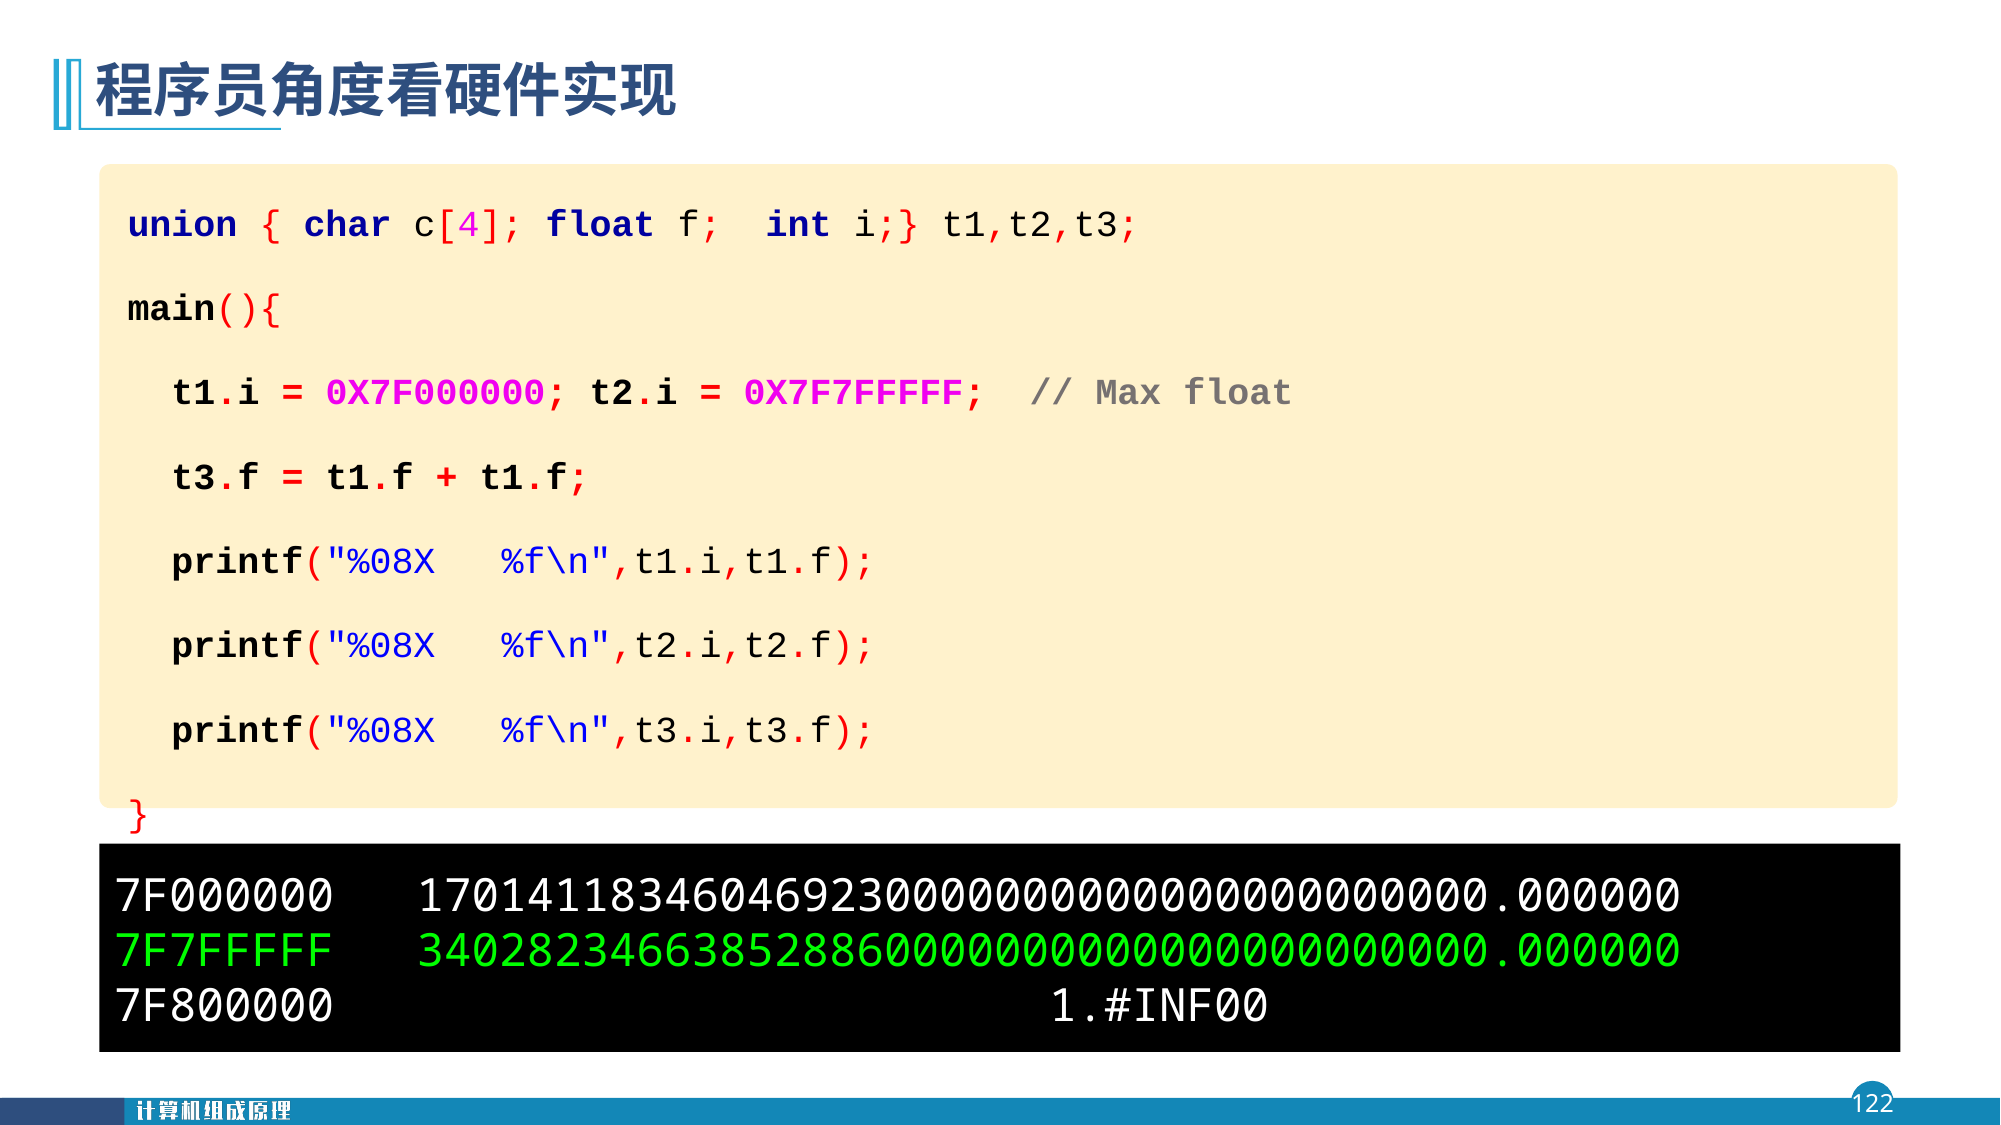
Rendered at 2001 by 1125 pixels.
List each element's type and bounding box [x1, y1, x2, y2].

title [80, 42, 1805, 144]
list [112, 169, 1838, 843]
text_box [99, 843, 1901, 1052]
text_box [98, 163, 1899, 810]
